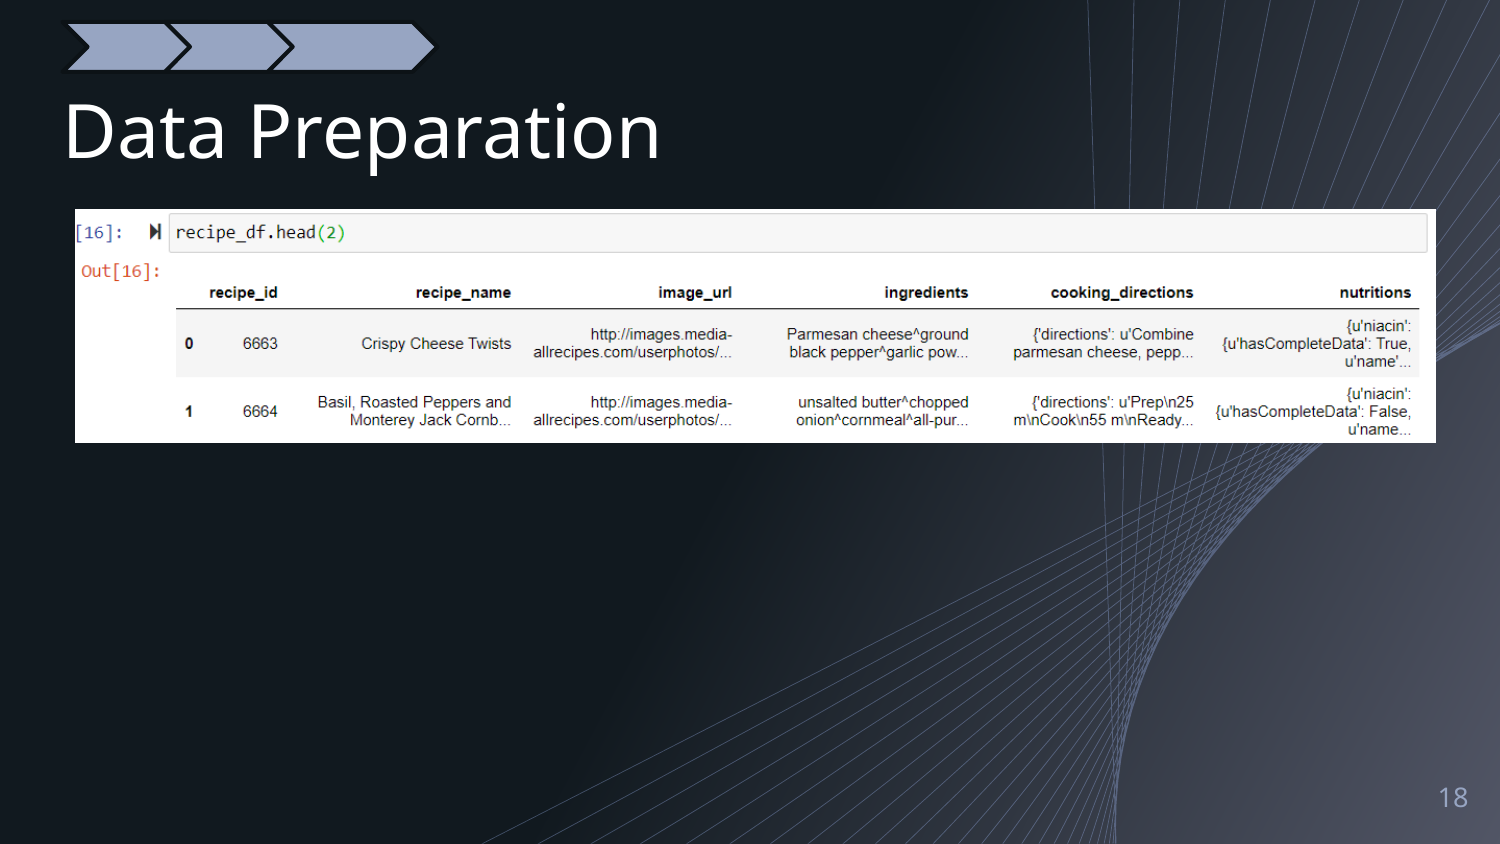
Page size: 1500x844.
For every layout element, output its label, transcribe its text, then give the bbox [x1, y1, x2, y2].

title Data Preparation [62, 96, 1173, 176]
text_box [60, 19, 186, 74]
text_box [265, 19, 440, 74]
text_box [163, 19, 288, 74]
picture [74, 209, 1436, 443]
slide_number 18 [1378, 766, 1469, 832]
